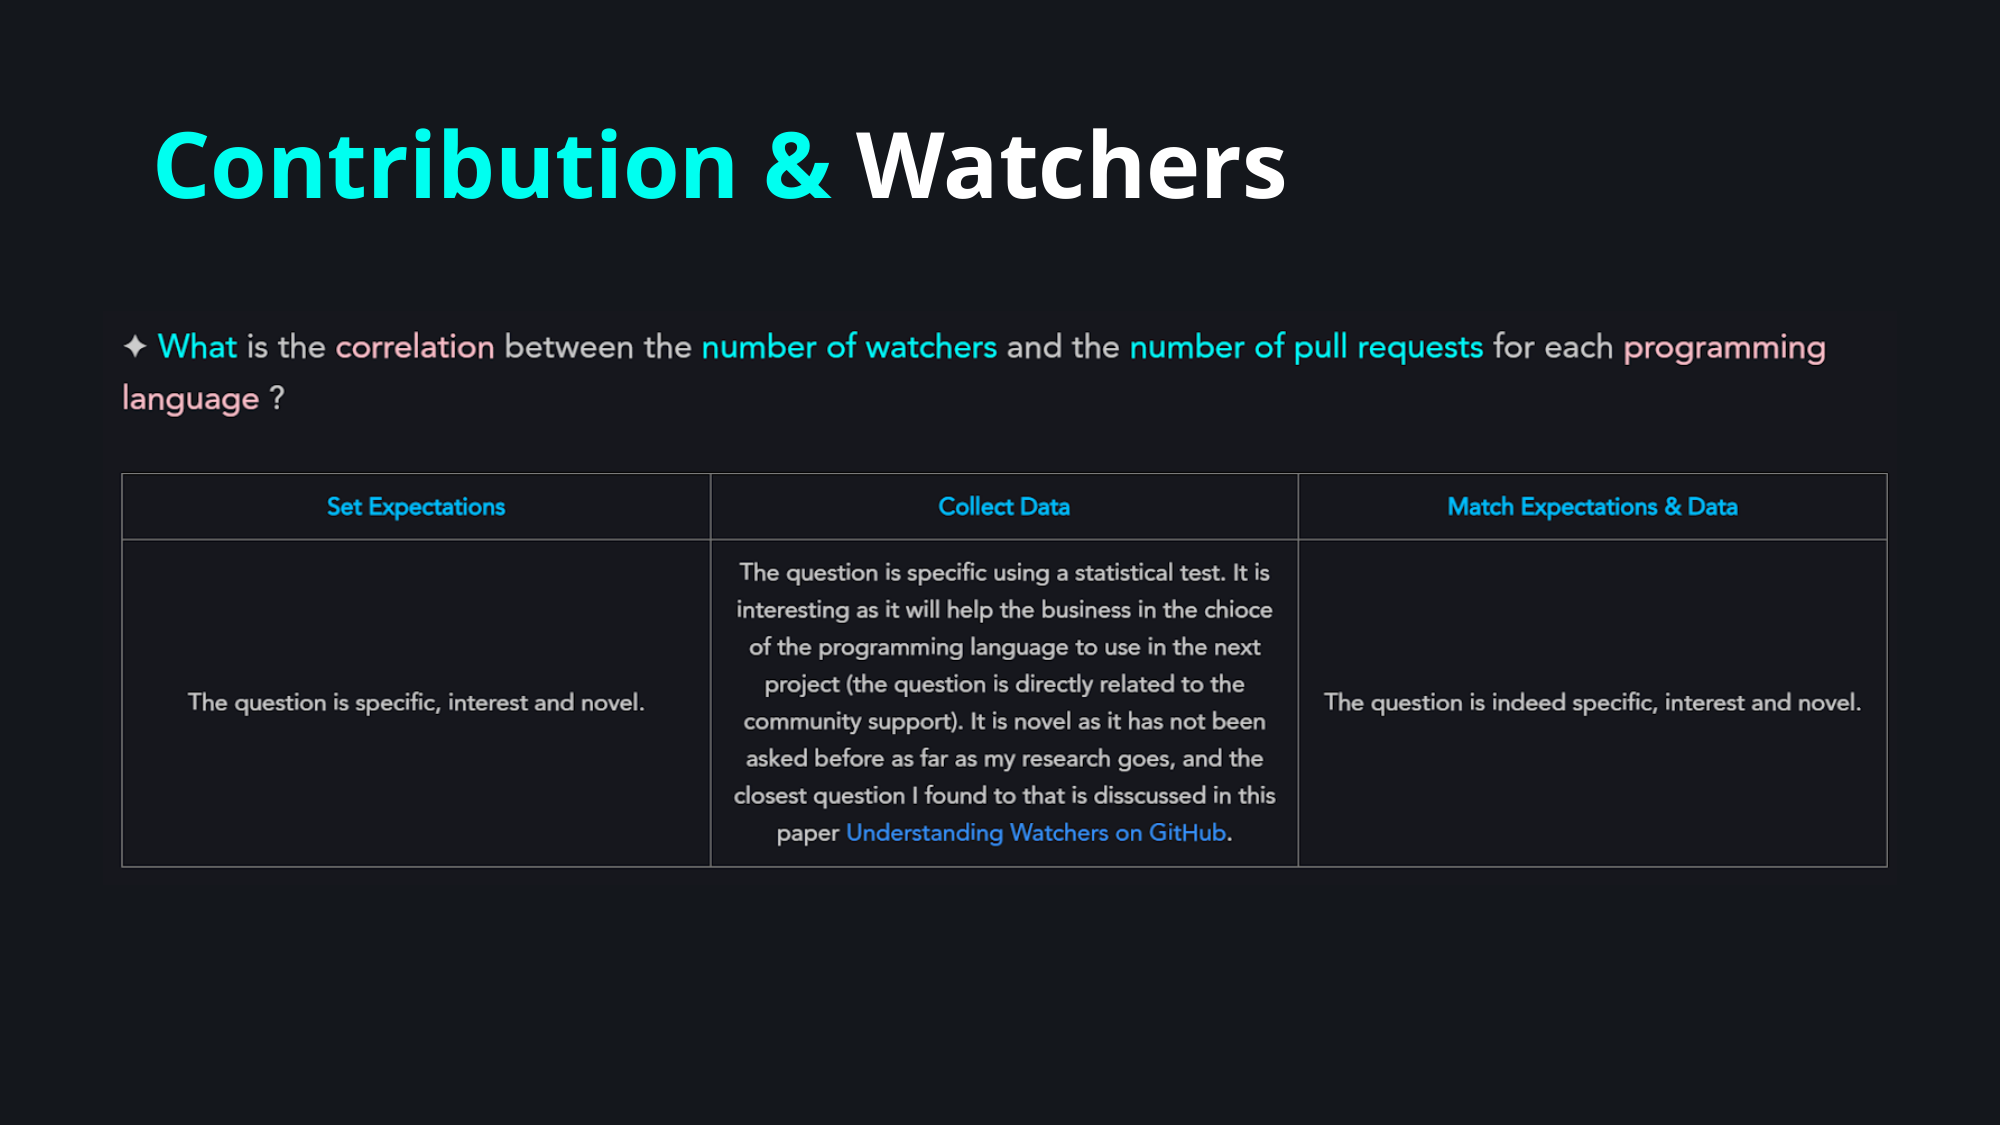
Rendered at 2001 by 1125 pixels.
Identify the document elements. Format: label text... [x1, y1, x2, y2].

picture [103, 311, 1897, 885]
title Contribution & Watchers [137, 59, 1863, 278]
